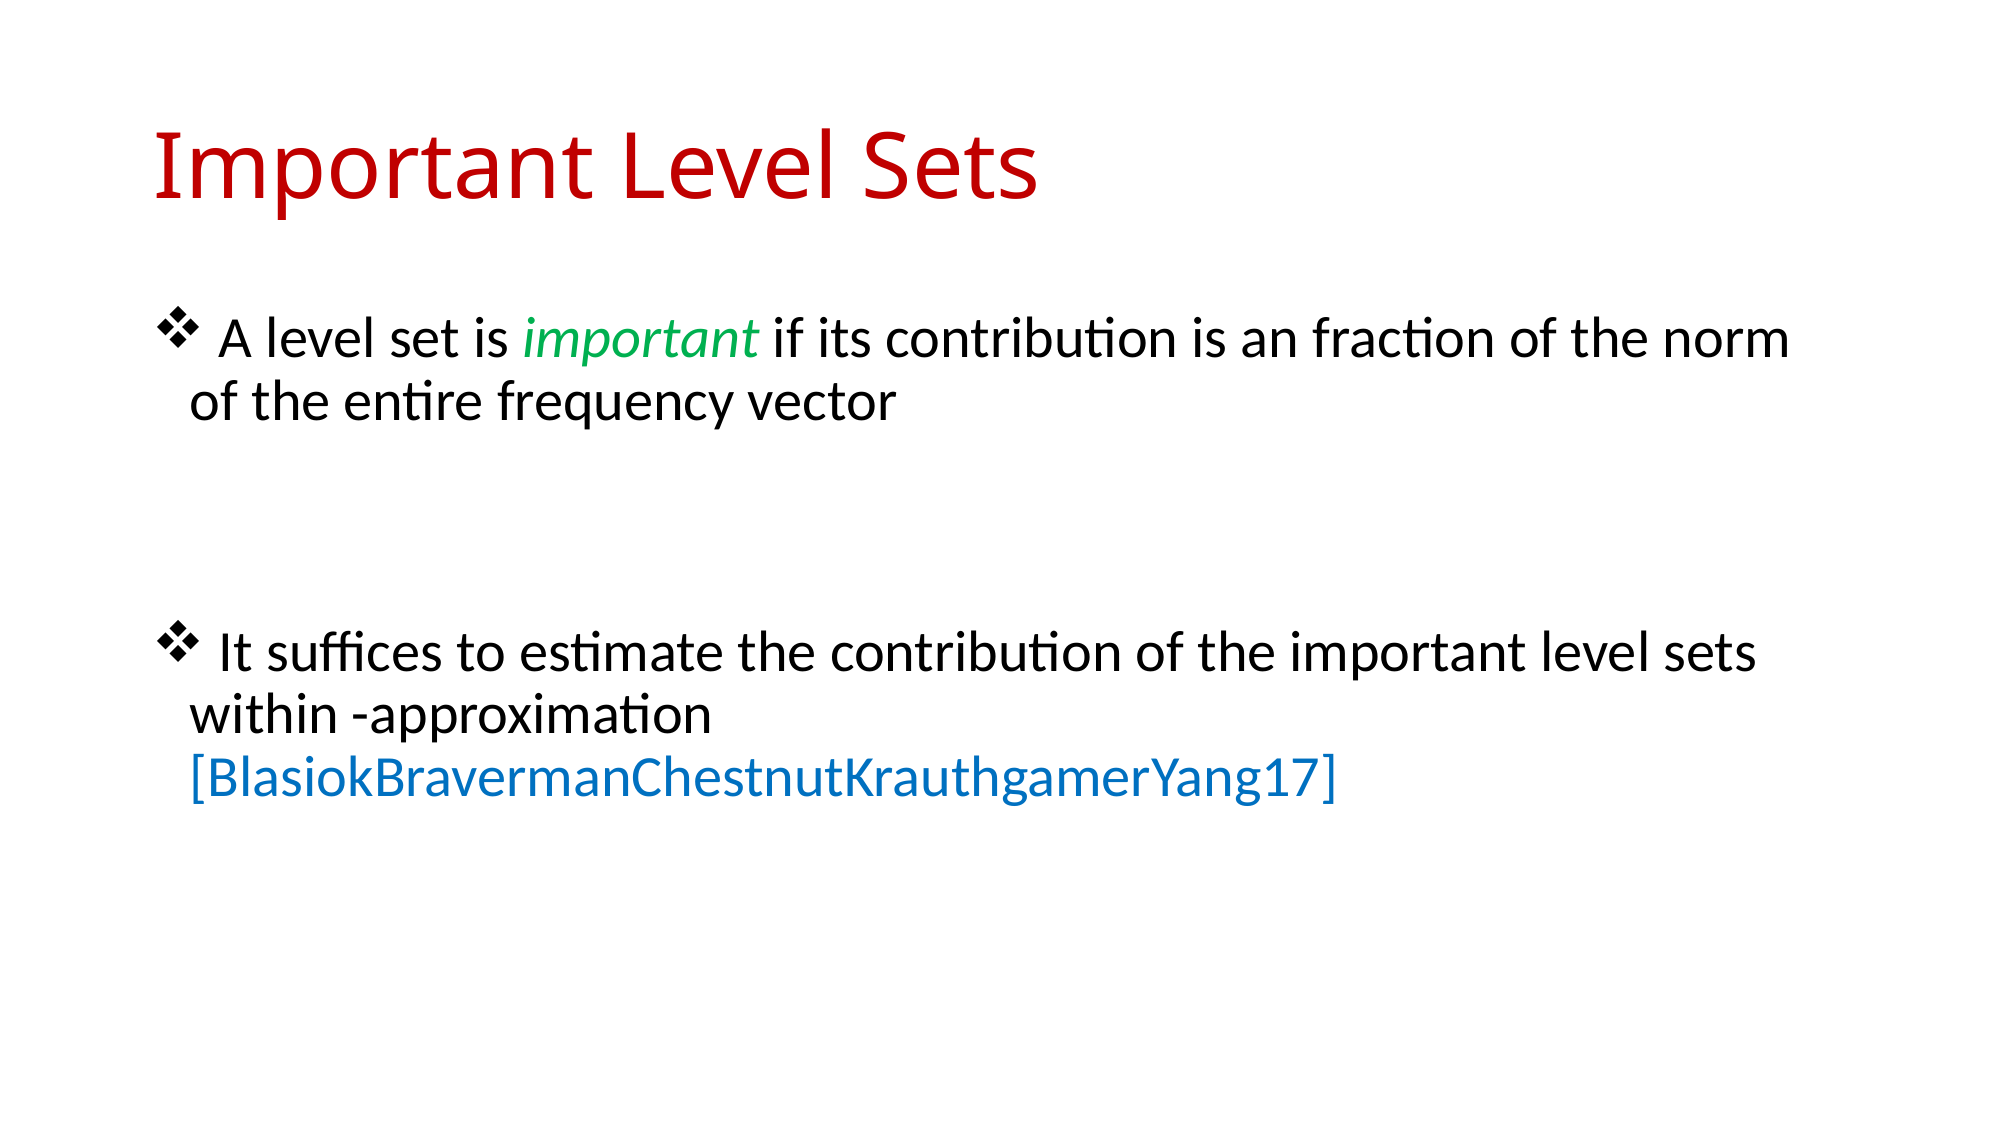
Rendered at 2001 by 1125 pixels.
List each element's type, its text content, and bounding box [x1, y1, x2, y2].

title Important Level Sets [138, 59, 1864, 278]
